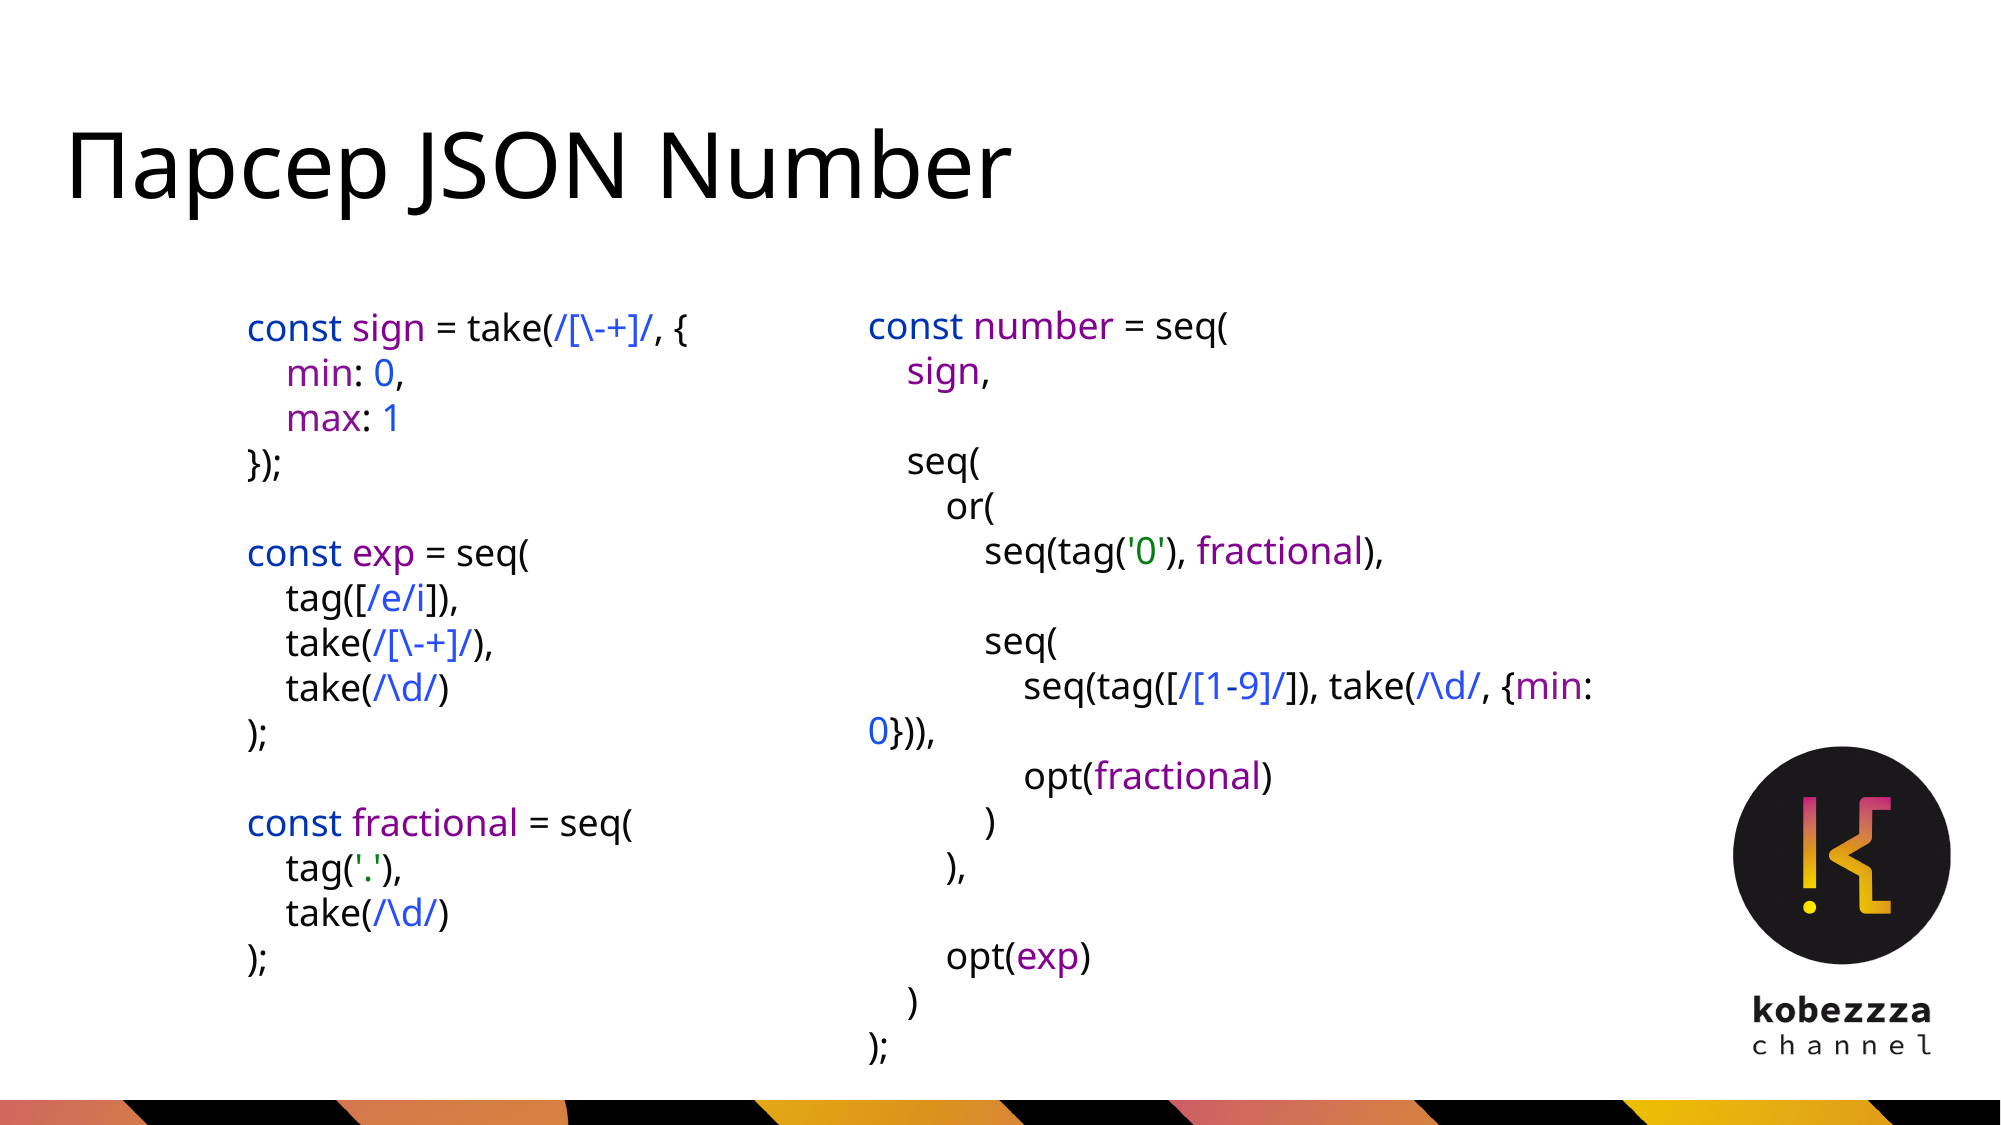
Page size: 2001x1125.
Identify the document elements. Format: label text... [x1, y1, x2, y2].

title Парсер JSON Number [49, 59, 1913, 278]
text_box const sign = take(/[\-+]/, { min: 0, max: 1 }); const exp = seq( tag([/e/i]), take(/[\-+]/), take(/\d/) ); const fractional = seq( tag('.'), take(/\d/) ); [232, 296, 772, 987]
text_box const number = seq( sign, seq( or( seq(tag('0'), fractional), seq( seq(tag([/[1-9]/]), take(/\d/, {min: 0})), opt(fractional) ) ), opt(exp) ) ); [853, 295, 1652, 1075]
picture [0, 0, 2001, 1125]
